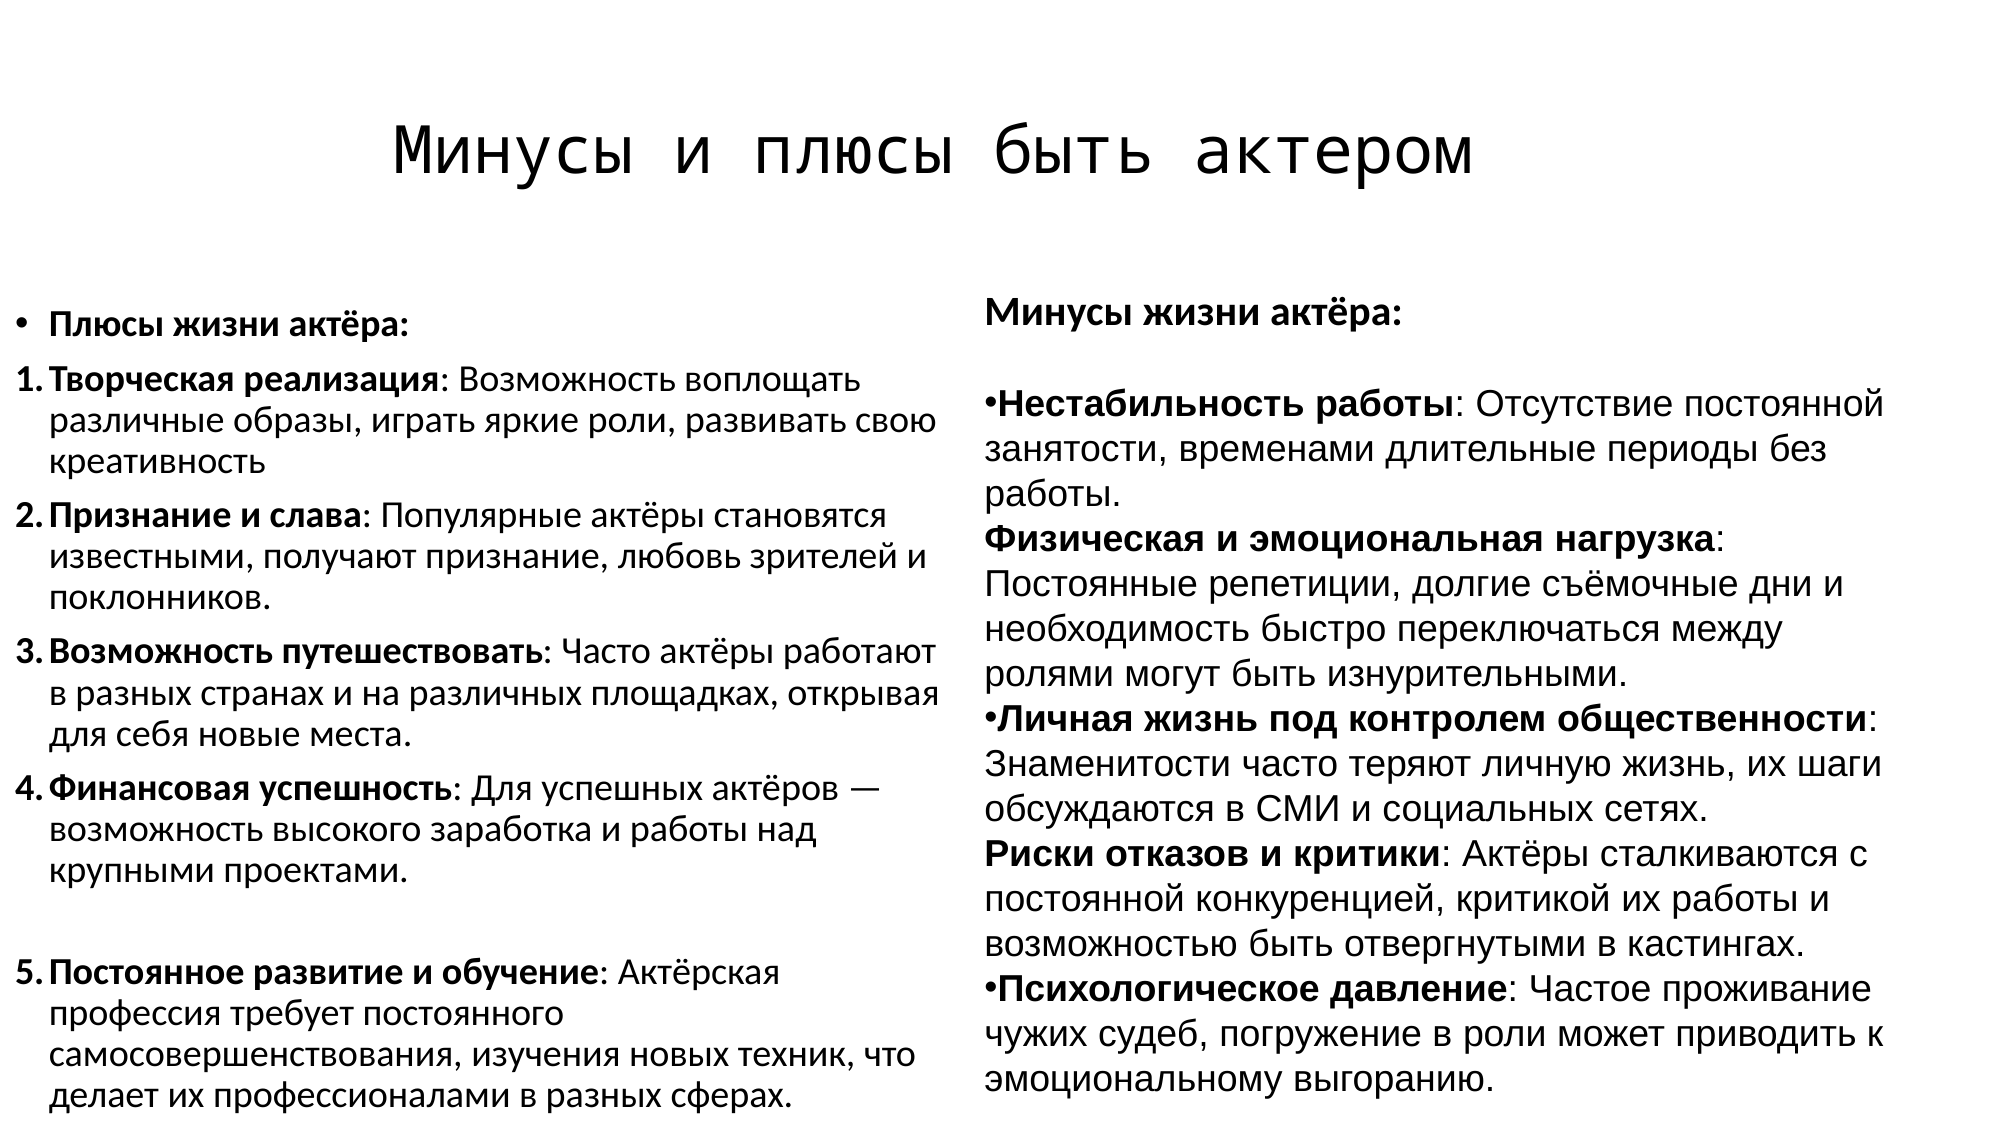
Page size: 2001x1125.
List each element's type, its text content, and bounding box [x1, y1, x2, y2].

title Минусы и плюсы быть актером [379, 42, 1678, 261]
list Минусы жизни актёра: Нестабильность работы: Отсутствие постоянной занятости, временами длительные периоды без работы. Физическая и эмоциональная нагрузка: Постоянные репетиции, долгие съёмочные дни и необходимость быстро переключаться между ролями могут быть изнурительными. Личная жизнь под контролем общественности: Знаменитости часто теряют личную жизнь, их шаги обсуждаются в СМИ и социальных сетях. Риски отказов и критики: Актёры сталкиваются с постоянной конкуренцией, критикой их работы и возможностью быть отвергнутыми в кастингах. Психологическое давление: Частое проживание чужих судеб, погружение в роли может приводить к эмоциональному выгоранию. [969, 226, 1926, 1107]
list Плюсы жизни актёра: Творческая реализация: Возможность воплощать различные образы, играть яркие роли, развивать свою креативность Признание и слава: Популярные актёры становятся известными, получают признание, любовь зрителей и поклонников. Возможность путешествовать: Часто актёры работают в разных странах и на различных площадках, открывая для себя новые места. Финансовая успешность: Для успешных актёров — возможность высокого заработка и работы над крупными проектами. Постоянное развитие и обучение: Актёрская профессия требует постоянного самосовершенствования, изучения новых техник, что делает их профессионалами в разных сферах. [0, 296, 970, 1125]
